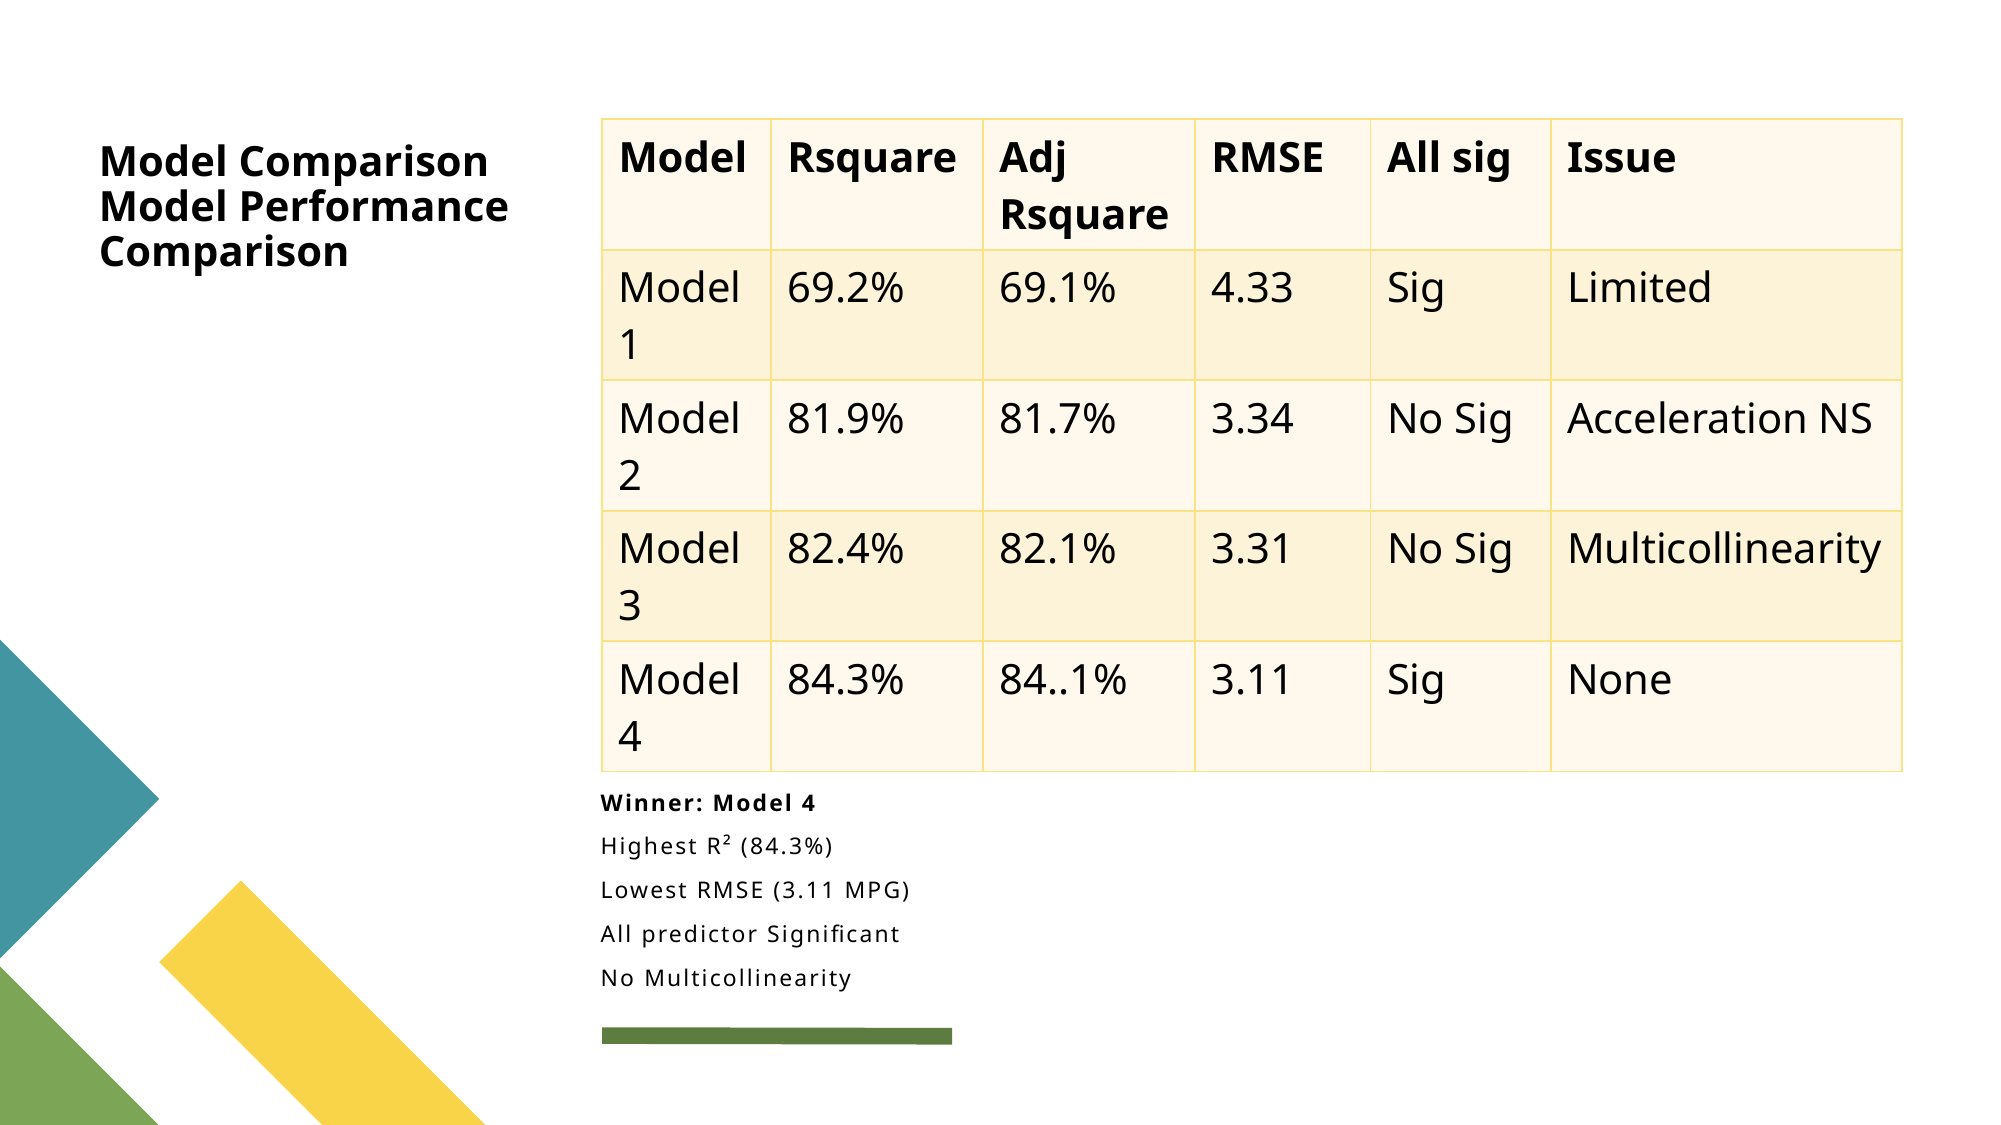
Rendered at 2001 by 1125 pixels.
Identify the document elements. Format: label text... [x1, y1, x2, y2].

title Winner: Model 4 Highest R² (84.3%) Lowest RMSE (3.11 MPG) All predictor Significant No Multicollinearity [600, 764, 1903, 992]
table_cell 69.2% [772, 251, 982, 379]
table_cell Model 2 [603, 381, 770, 510]
table_header All sig [1371, 120, 1550, 249]
table_cell 3.31 [1196, 512, 1370, 640]
table_cell Limited [1552, 251, 1901, 379]
table_header Rsquare [772, 120, 982, 249]
table_cell No Sig [1371, 381, 1550, 510]
table_header Model [603, 120, 770, 249]
table_cell Acceleration NS [1552, 381, 1901, 510]
table_cell 81.7% [984, 381, 1194, 510]
list Model Comparison Model Performance Comparison [99, 95, 563, 752]
table_header RMSE [1196, 120, 1370, 249]
table_cell None [1552, 642, 1901, 771]
table_cell 4.33 [1196, 251, 1370, 379]
table_cell Model 3 [603, 512, 770, 640]
table_cell Sig [1371, 251, 1550, 379]
table_cell 3.34 [1196, 381, 1370, 510]
table_cell Multicollinearity [1552, 512, 1901, 640]
table_cell 84.3% [772, 642, 982, 771]
table_cell Model 1 [603, 251, 770, 379]
table_cell 3.11 [1196, 642, 1370, 771]
table_cell No Sig [1371, 512, 1550, 640]
table_header Issue [1552, 120, 1901, 249]
table_cell 82.1% [984, 512, 1194, 640]
table_cell Sig [1371, 642, 1550, 771]
table_cell 69.1% [984, 251, 1194, 379]
table_cell 82.4% [772, 512, 982, 640]
table_header Adj Rsquare [984, 120, 1194, 249]
table_cell 84..1% [984, 642, 1194, 771]
table_cell 81.9% [772, 381, 982, 510]
table_cell Model 4 [603, 642, 770, 771]
